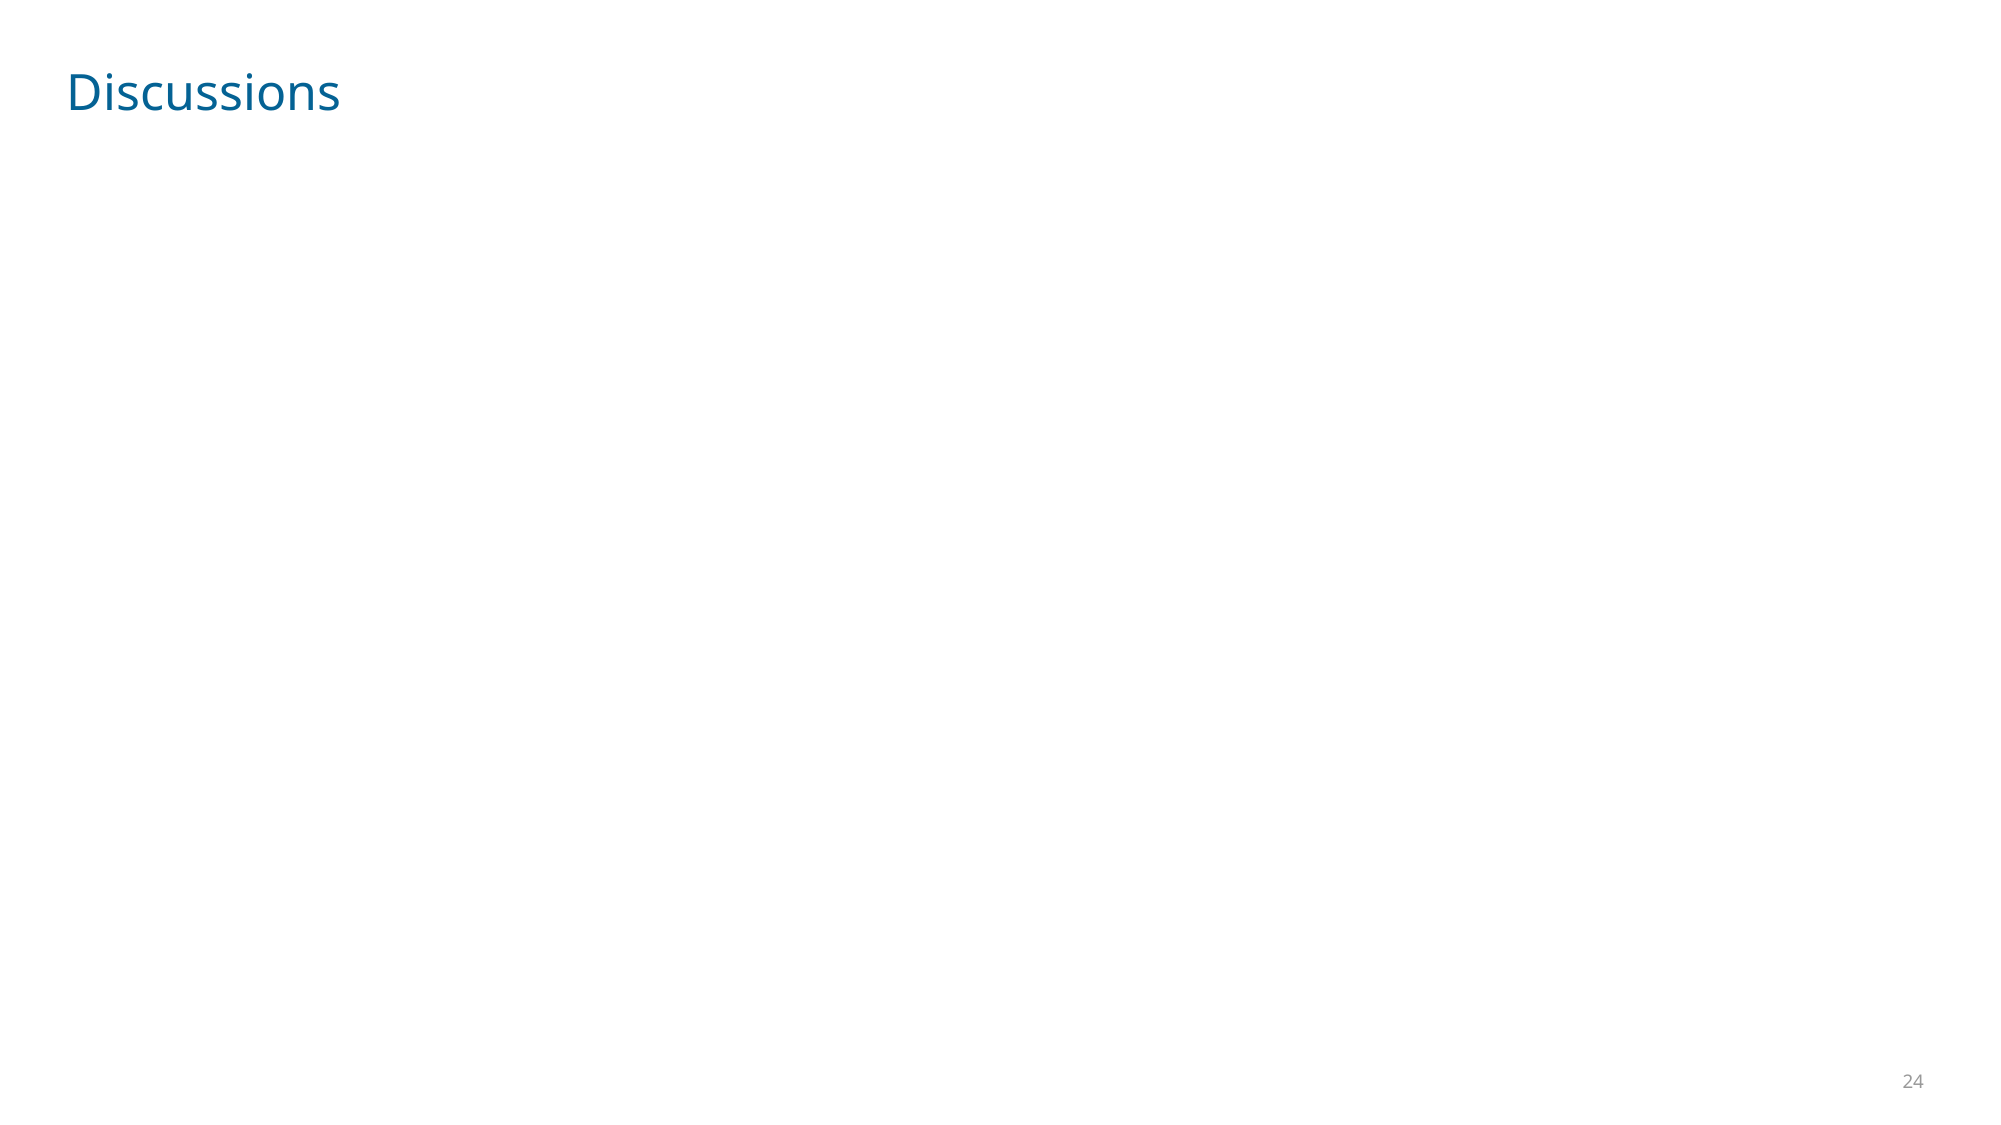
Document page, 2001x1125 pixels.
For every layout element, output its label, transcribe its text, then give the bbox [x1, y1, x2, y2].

title Discussions [60, 61, 1940, 129]
slide_number 24 [1845, 1042, 1940, 1103]
